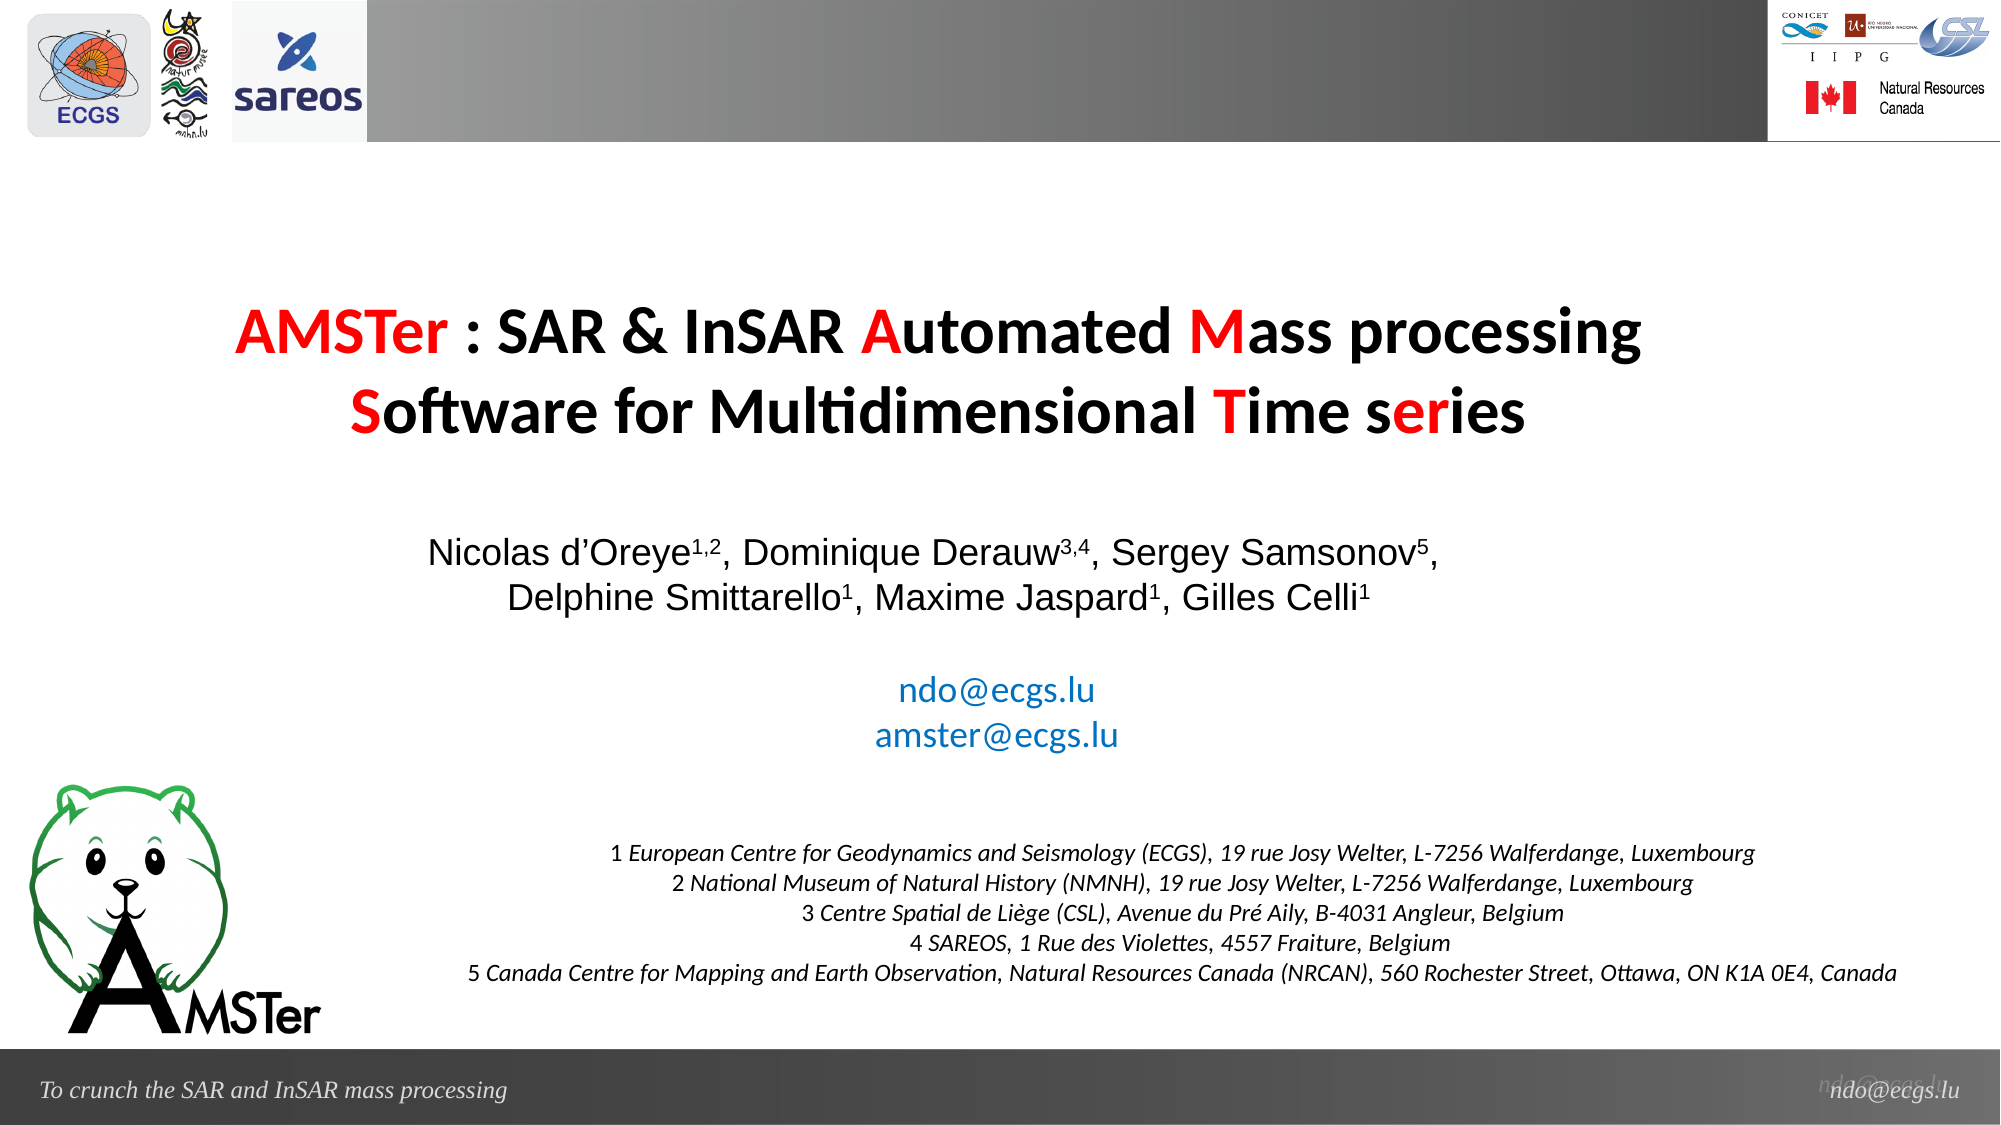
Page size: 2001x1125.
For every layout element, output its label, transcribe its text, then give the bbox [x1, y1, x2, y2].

picture [23, 779, 324, 1038]
text_box To crunch the SAR and InSAR mass processing [24, 1065, 524, 1111]
text_box Nicolas d’Oreye1,2, Dominique Derauw3,4, Sergey Samsonov5, Delphine Smittarello1, Maxime Jaspard1, Gilles Celli1 [284, 520, 1594, 671]
text_box 1 European Centre for Geodynamics and Seismology (ECGS), 19 rue Josy Welter, L-7256 Walferdange, Luxembourg 2 National Museum of Natural History (NMNH), 19 rue Josy Welter, L-7256 Walferdange, Luxembourg 3 Centre Spatial de Liège (CSL), Avenue du Pré Aily, B-4031 Angleur, Belgium 4 SAREOS, 1 Rue des Violettes, 4557 Fraiture, Belgium 5 Canada Centre for Mapping and Earth Observation, Natural Resources Canada (NRCAN), 560 Rochester Street, Ottawa, ON K1A 0E4, Canada [421, 829, 1947, 999]
picture [235, 32, 362, 111]
picture [1796, 69, 1990, 120]
text_box ndo@ecgs.lu [1815, 1065, 1976, 1111]
text_box [0, 1050, 2000, 1125]
picture [154, 8, 214, 139]
text_box AMSTer : SAR & InSAR Automated Mass processing Software for Multidimensional Time series [150, 279, 1727, 534]
text_box ndo@ecgs.lu amster@ecgs.lu [827, 657, 1168, 763]
picture [1779, 7, 1990, 67]
